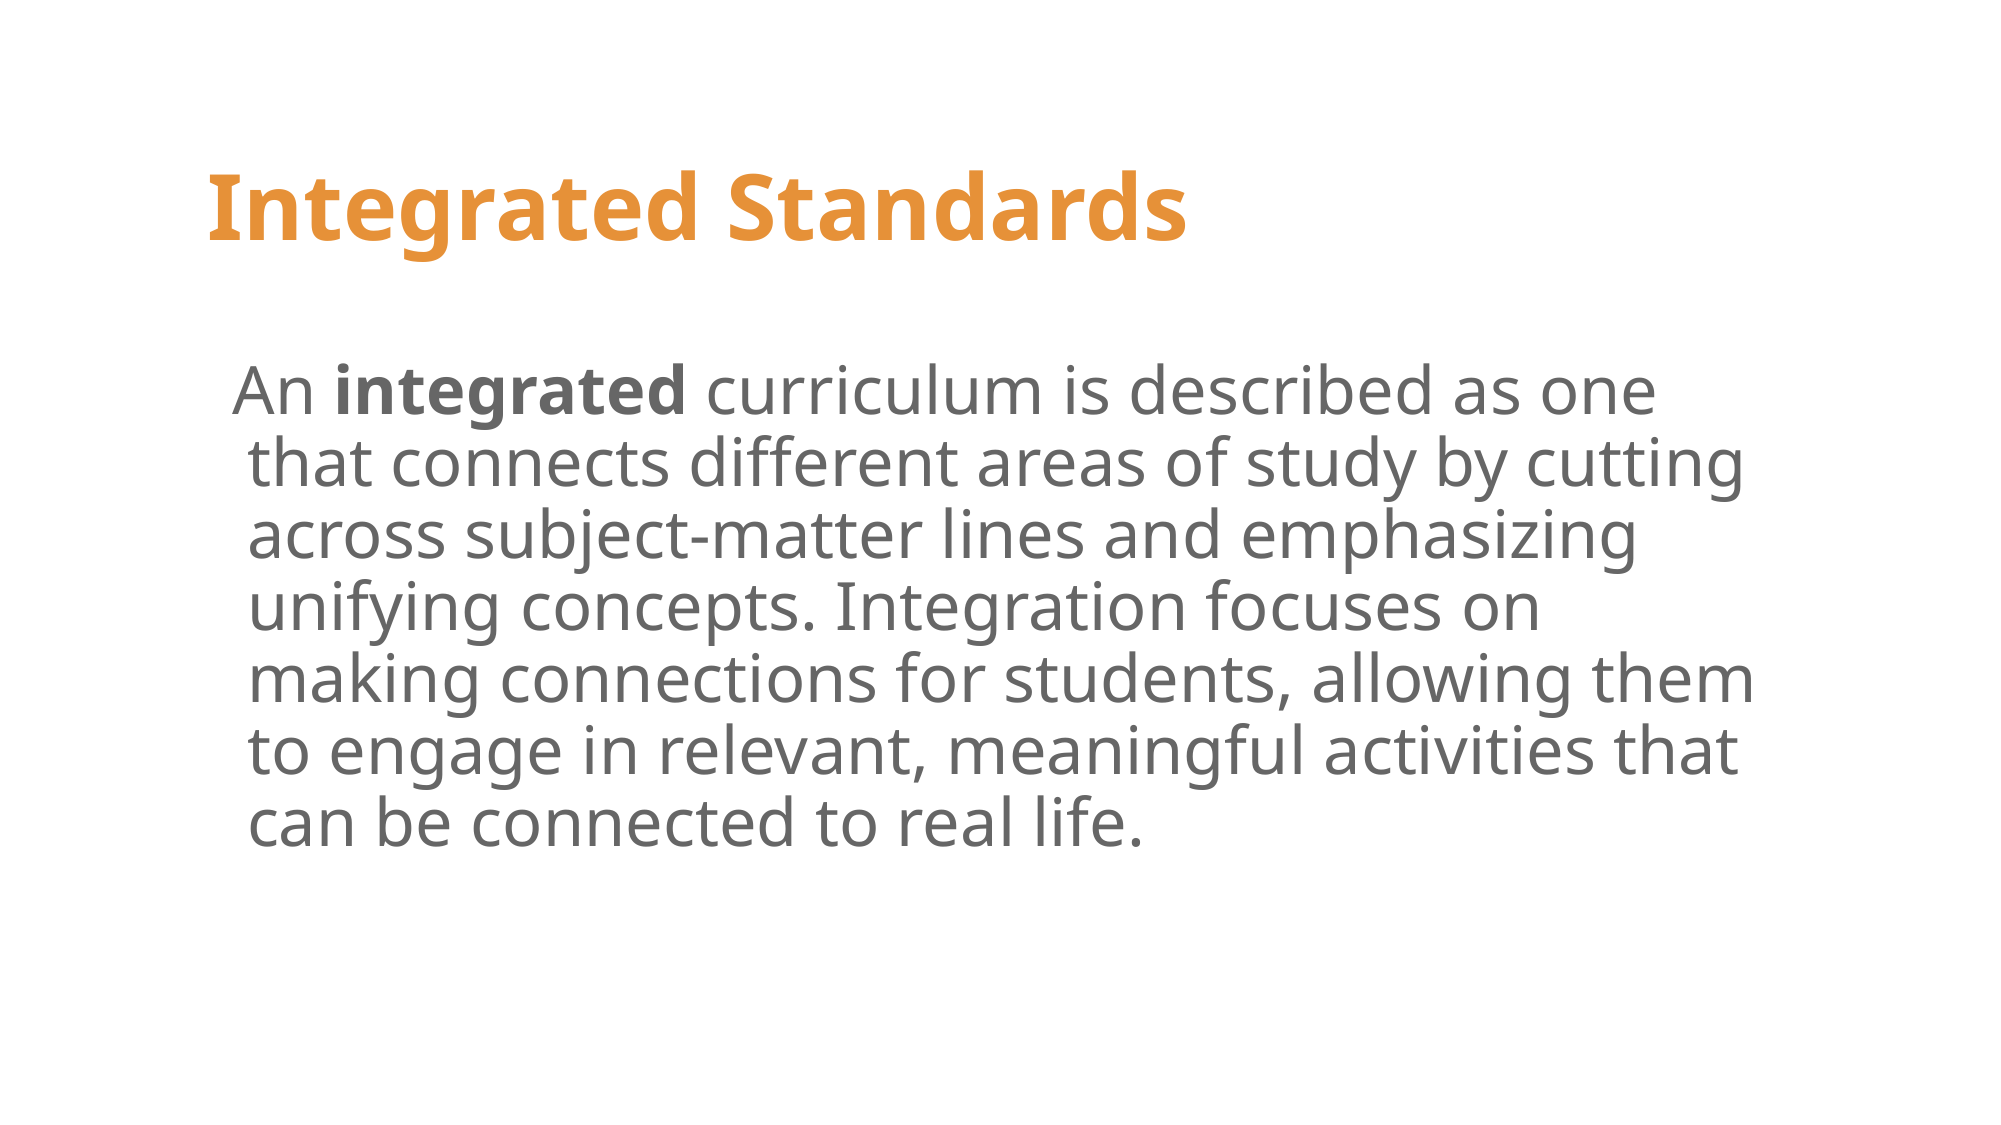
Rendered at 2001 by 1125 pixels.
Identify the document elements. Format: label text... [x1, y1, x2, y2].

list An integrated curriculum is described as one that connects different areas of study by cutting across subject-matter lines and emphasizing unifying concepts. Integration focuses on making connections for students, allowing them to engage in relevant, meaningful activities that can be connected to real life. [187, 337, 1807, 1000]
title Integrated Standards [187, 99, 1808, 323]
